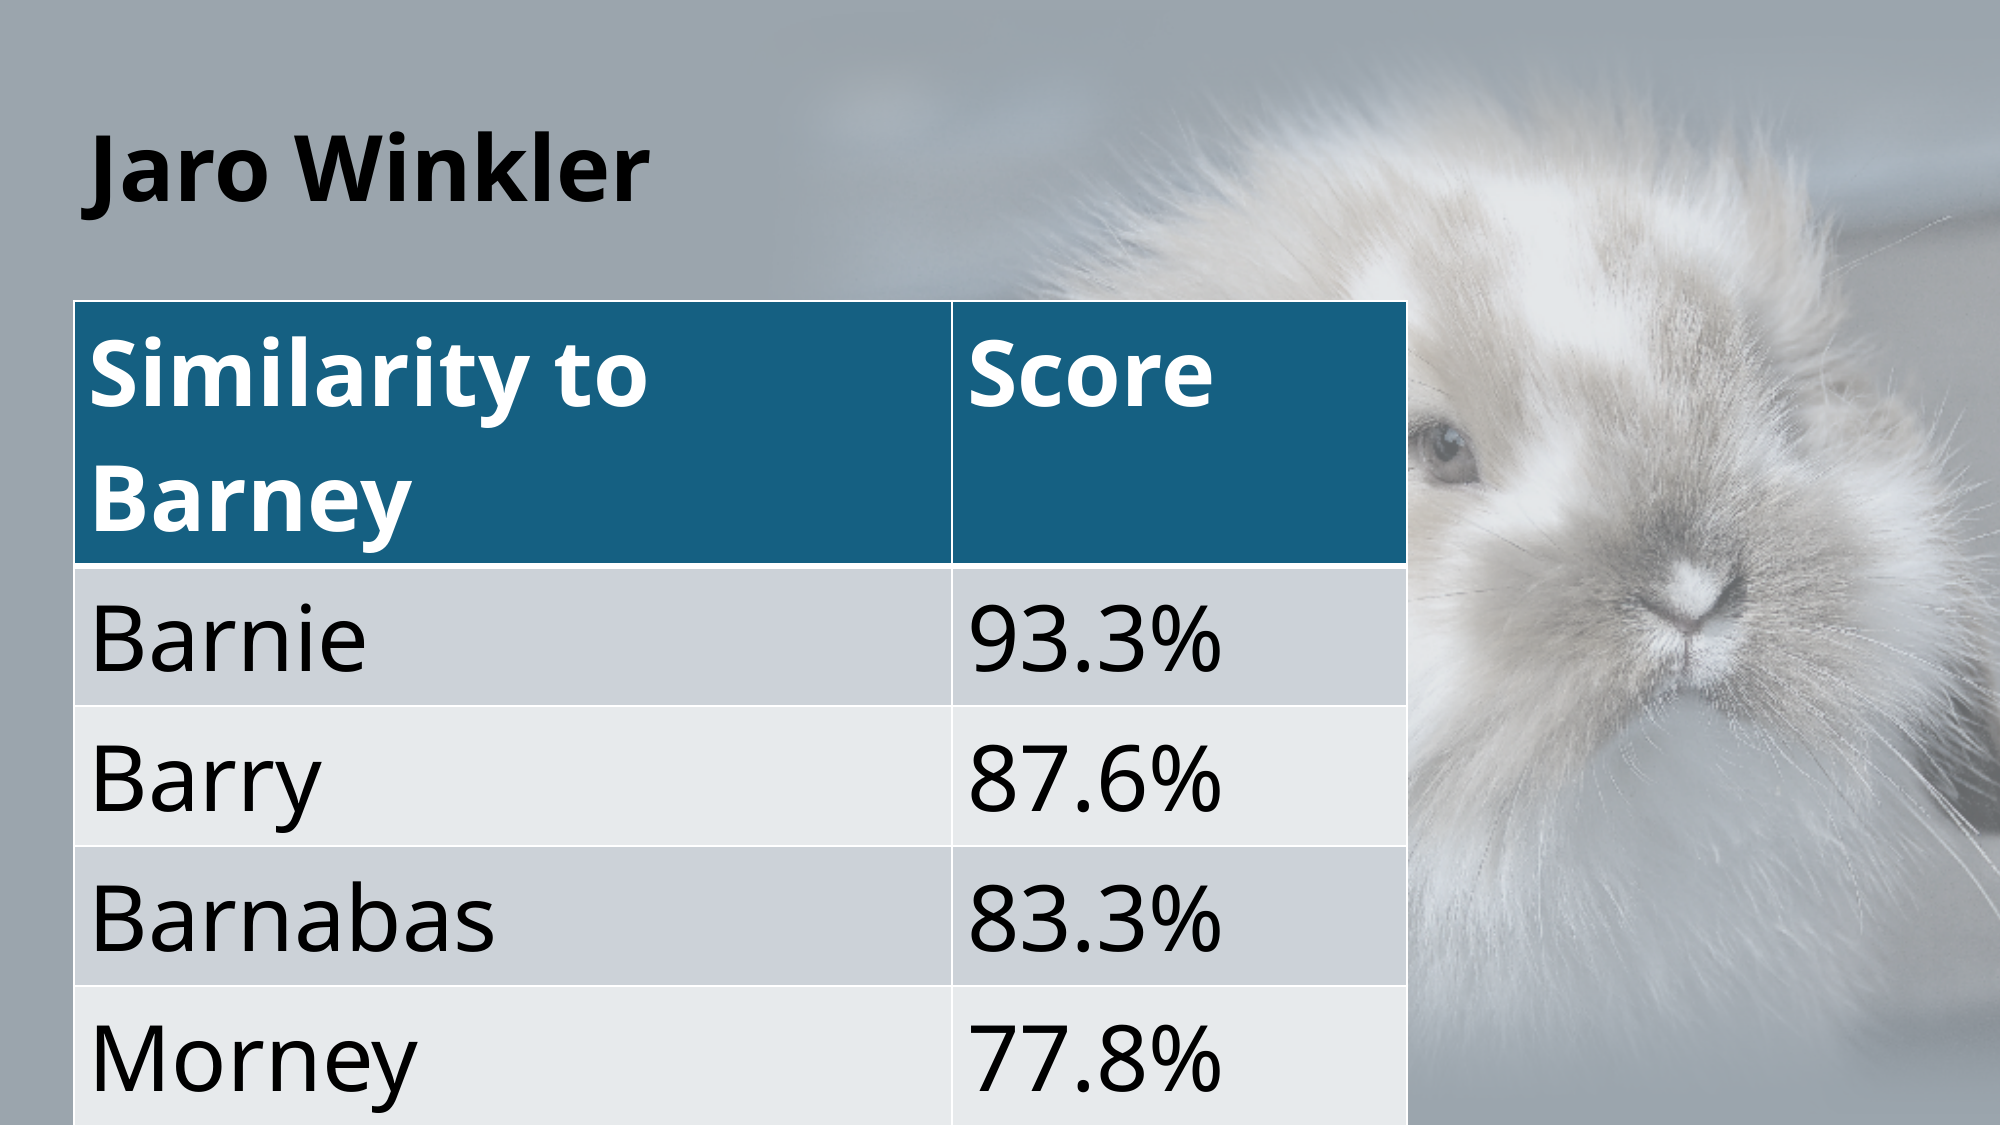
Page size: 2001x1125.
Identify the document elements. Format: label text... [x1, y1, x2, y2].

table_cell Barnabas [75, 847, 726, 985]
table_header Similarity to Barney [75, 302, 726, 563]
table_cell Barry [75, 707, 726, 845]
table_cell Morney [75, 987, 726, 1125]
text_box Jaro Winkler [73, 88, 726, 256]
table_cell Barnie [75, 569, 726, 705]
picture [726, 2, 2000, 1125]
